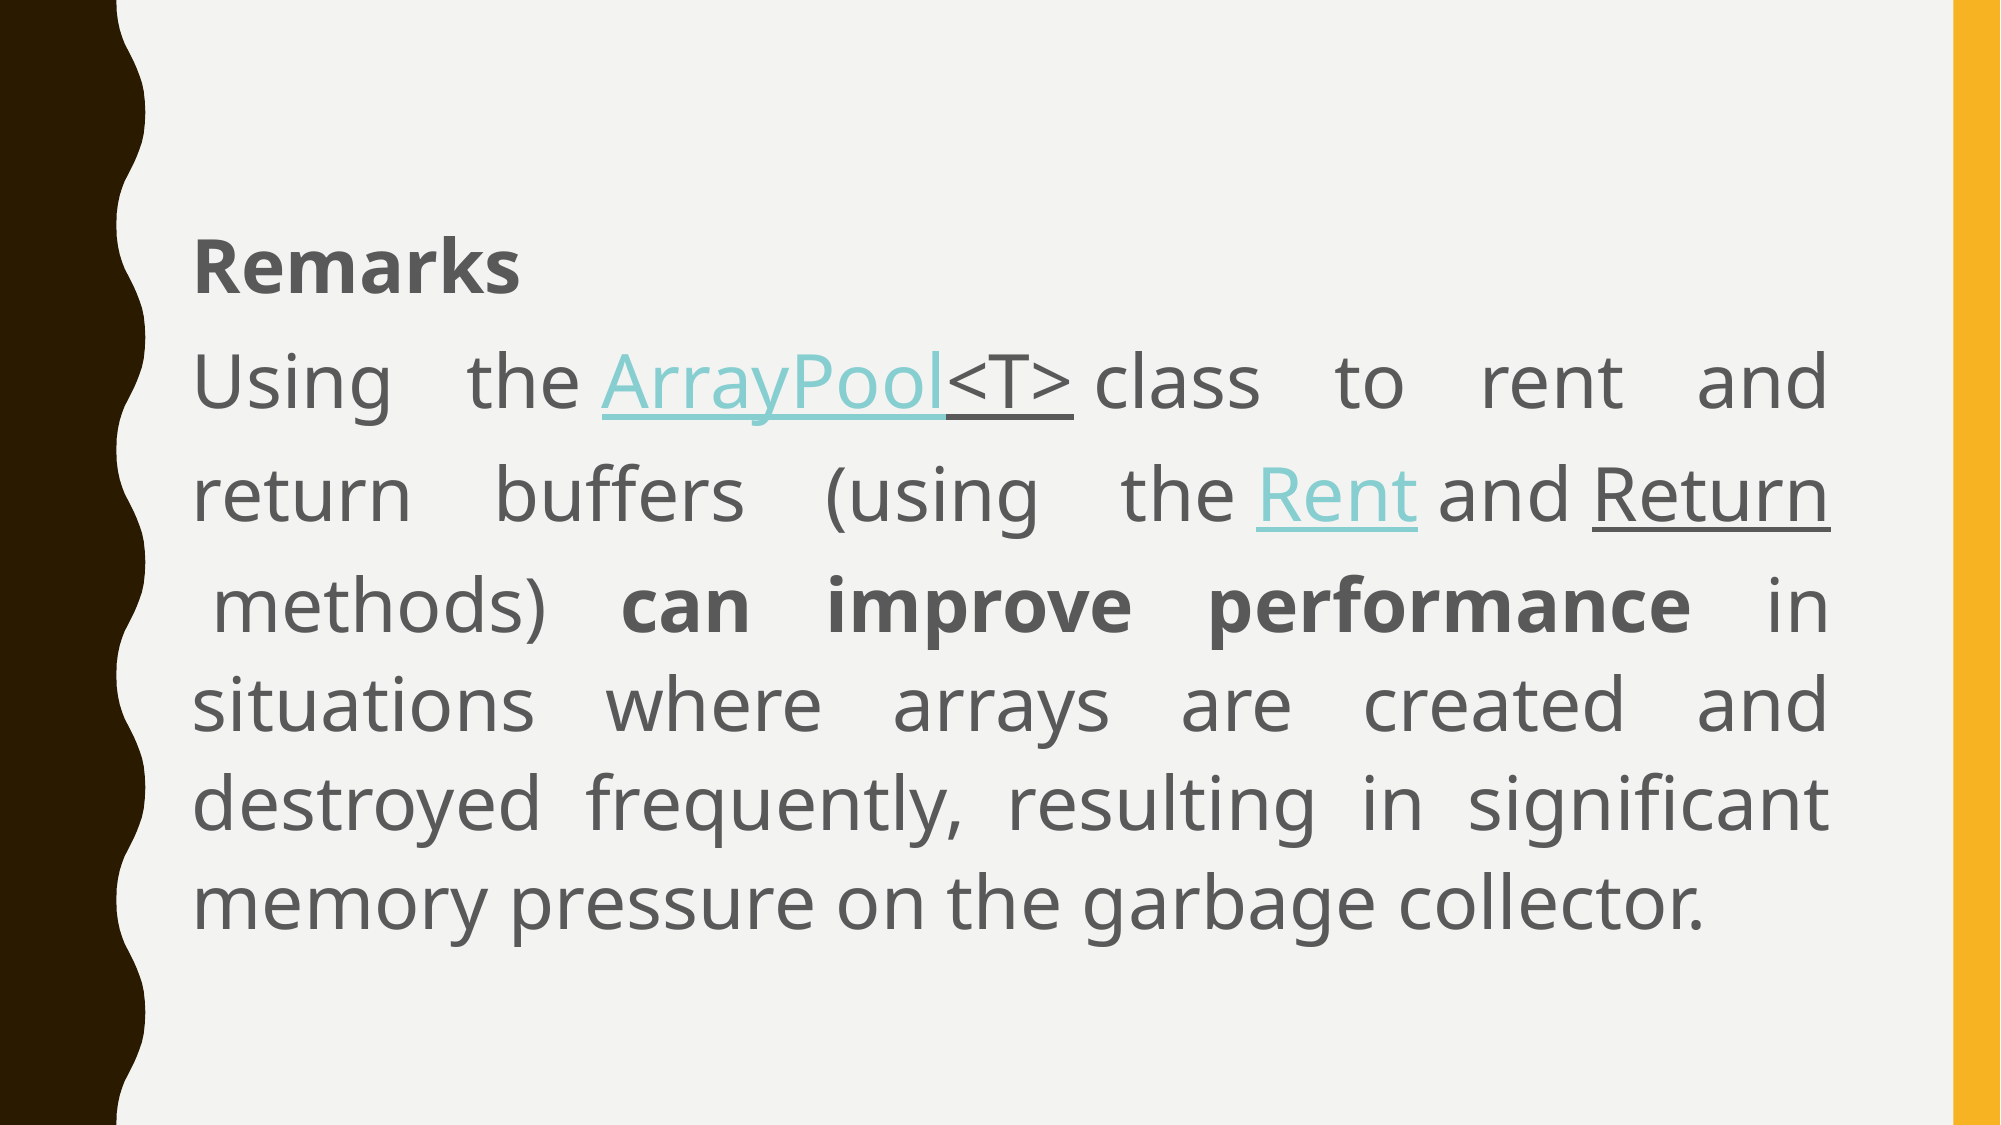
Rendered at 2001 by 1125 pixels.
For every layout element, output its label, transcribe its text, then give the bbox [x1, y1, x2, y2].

list Remarks Using the ArrayPool<T> class to rent and return buffers (using the Rent and Return methods) can improve performance in situations where arrays are created and destroyed frequently, resulting in significant memory pressure on the garbage collector. [176, 202, 1847, 792]
